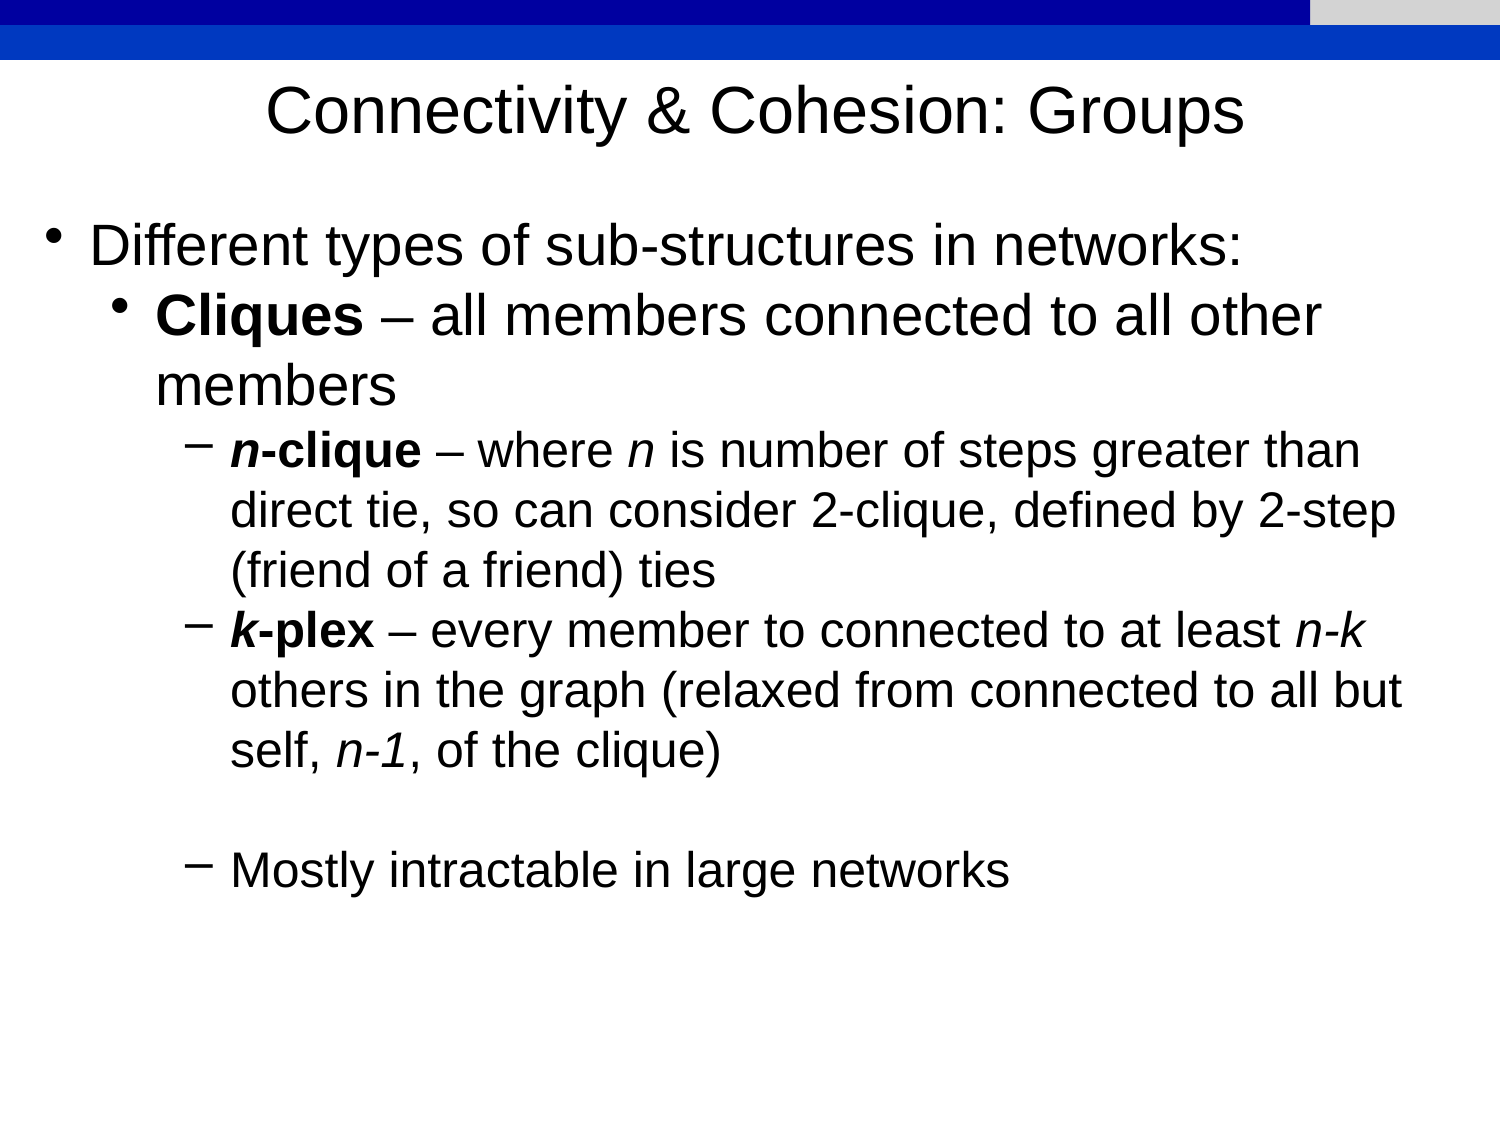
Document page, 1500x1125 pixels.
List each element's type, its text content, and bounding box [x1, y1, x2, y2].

text_box Different types of sub-structures in networks: Cliques – all members connected to all other members n-clique – where n is number of steps greater than direct tie, so can consider 2-clique, defined by 2-step (friend of a friend) ties k-plex – every member to connected to at least n-k others in the graph (relaxed from connected to all but self, n-1, of the clique) Mostly intractable in large networks [0, 200, 1497, 905]
text_box [1312, 0, 1500, 27]
text_box Connectivity & Cohesion: Groups [7, 59, 1500, 154]
text_box [0, 0, 1312, 27]
